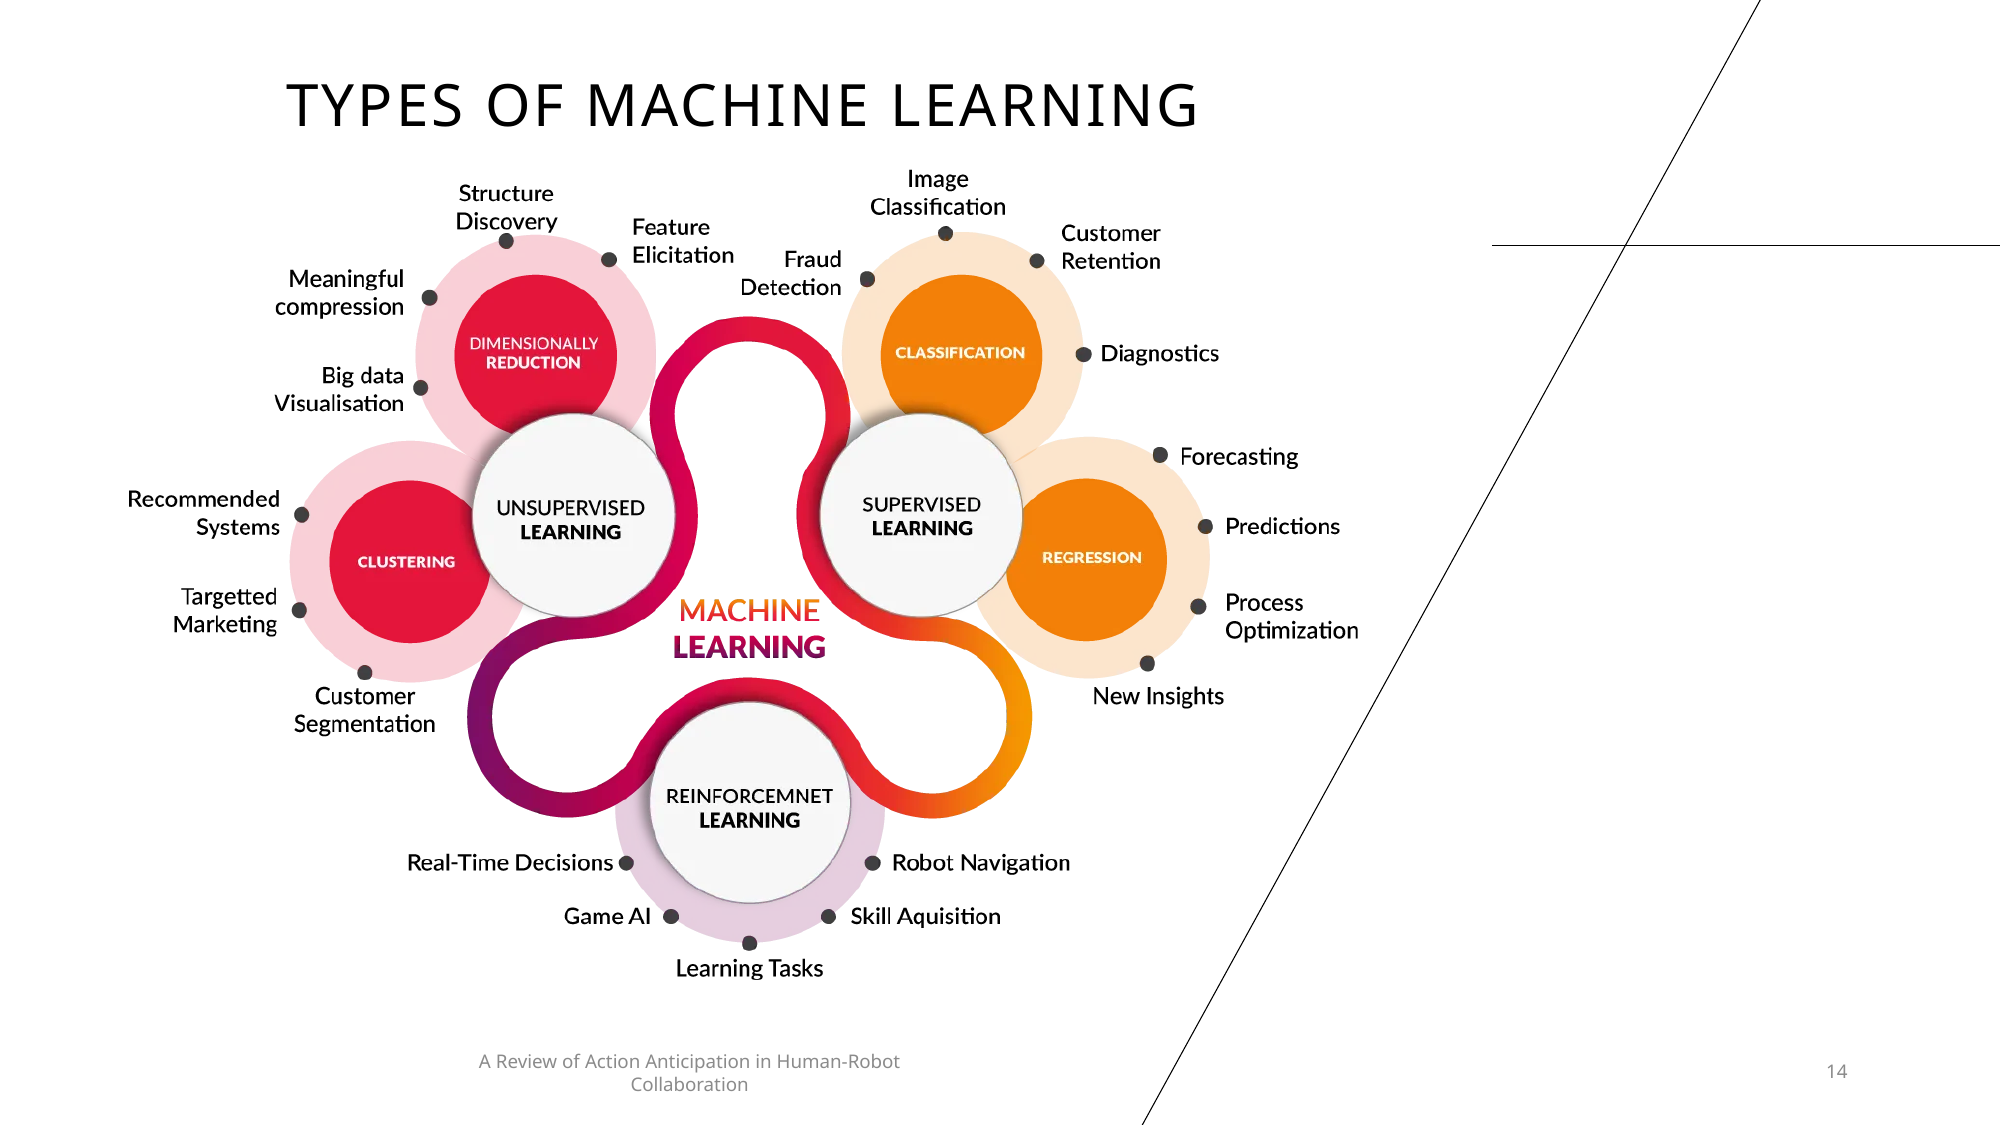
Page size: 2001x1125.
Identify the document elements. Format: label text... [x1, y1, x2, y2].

title Types OF Machine Learning [0, 22, 1487, 147]
footer A Review of Action Anticipation in Human-Robot Collaboration [404, 1042, 975, 1103]
slide_number 14 [1412, 1042, 1863, 1103]
picture [129, 169, 1358, 980]
